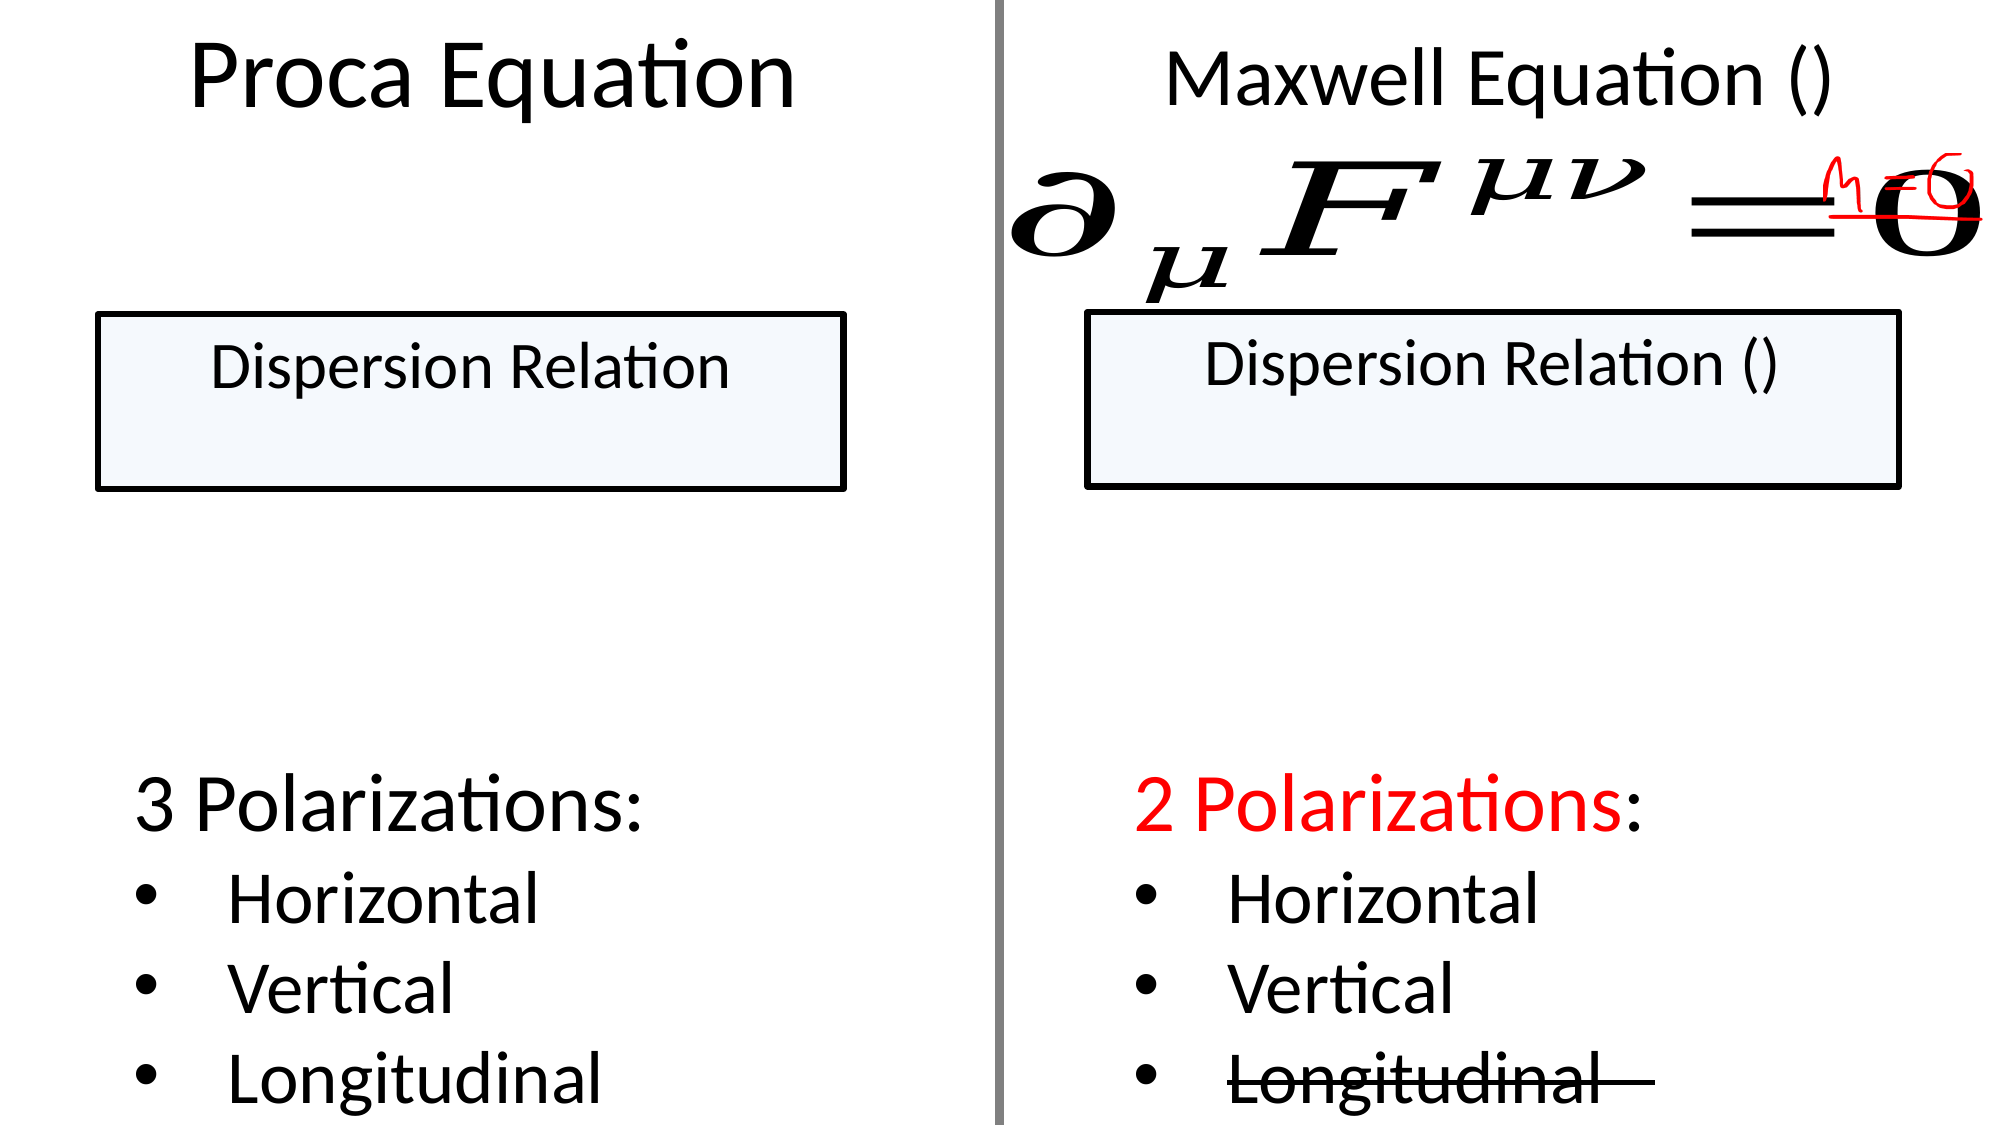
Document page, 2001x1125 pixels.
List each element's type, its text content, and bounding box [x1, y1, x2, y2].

text_box Proca Equation [144, 0, 844, 135]
picture [1823, 153, 1993, 230]
